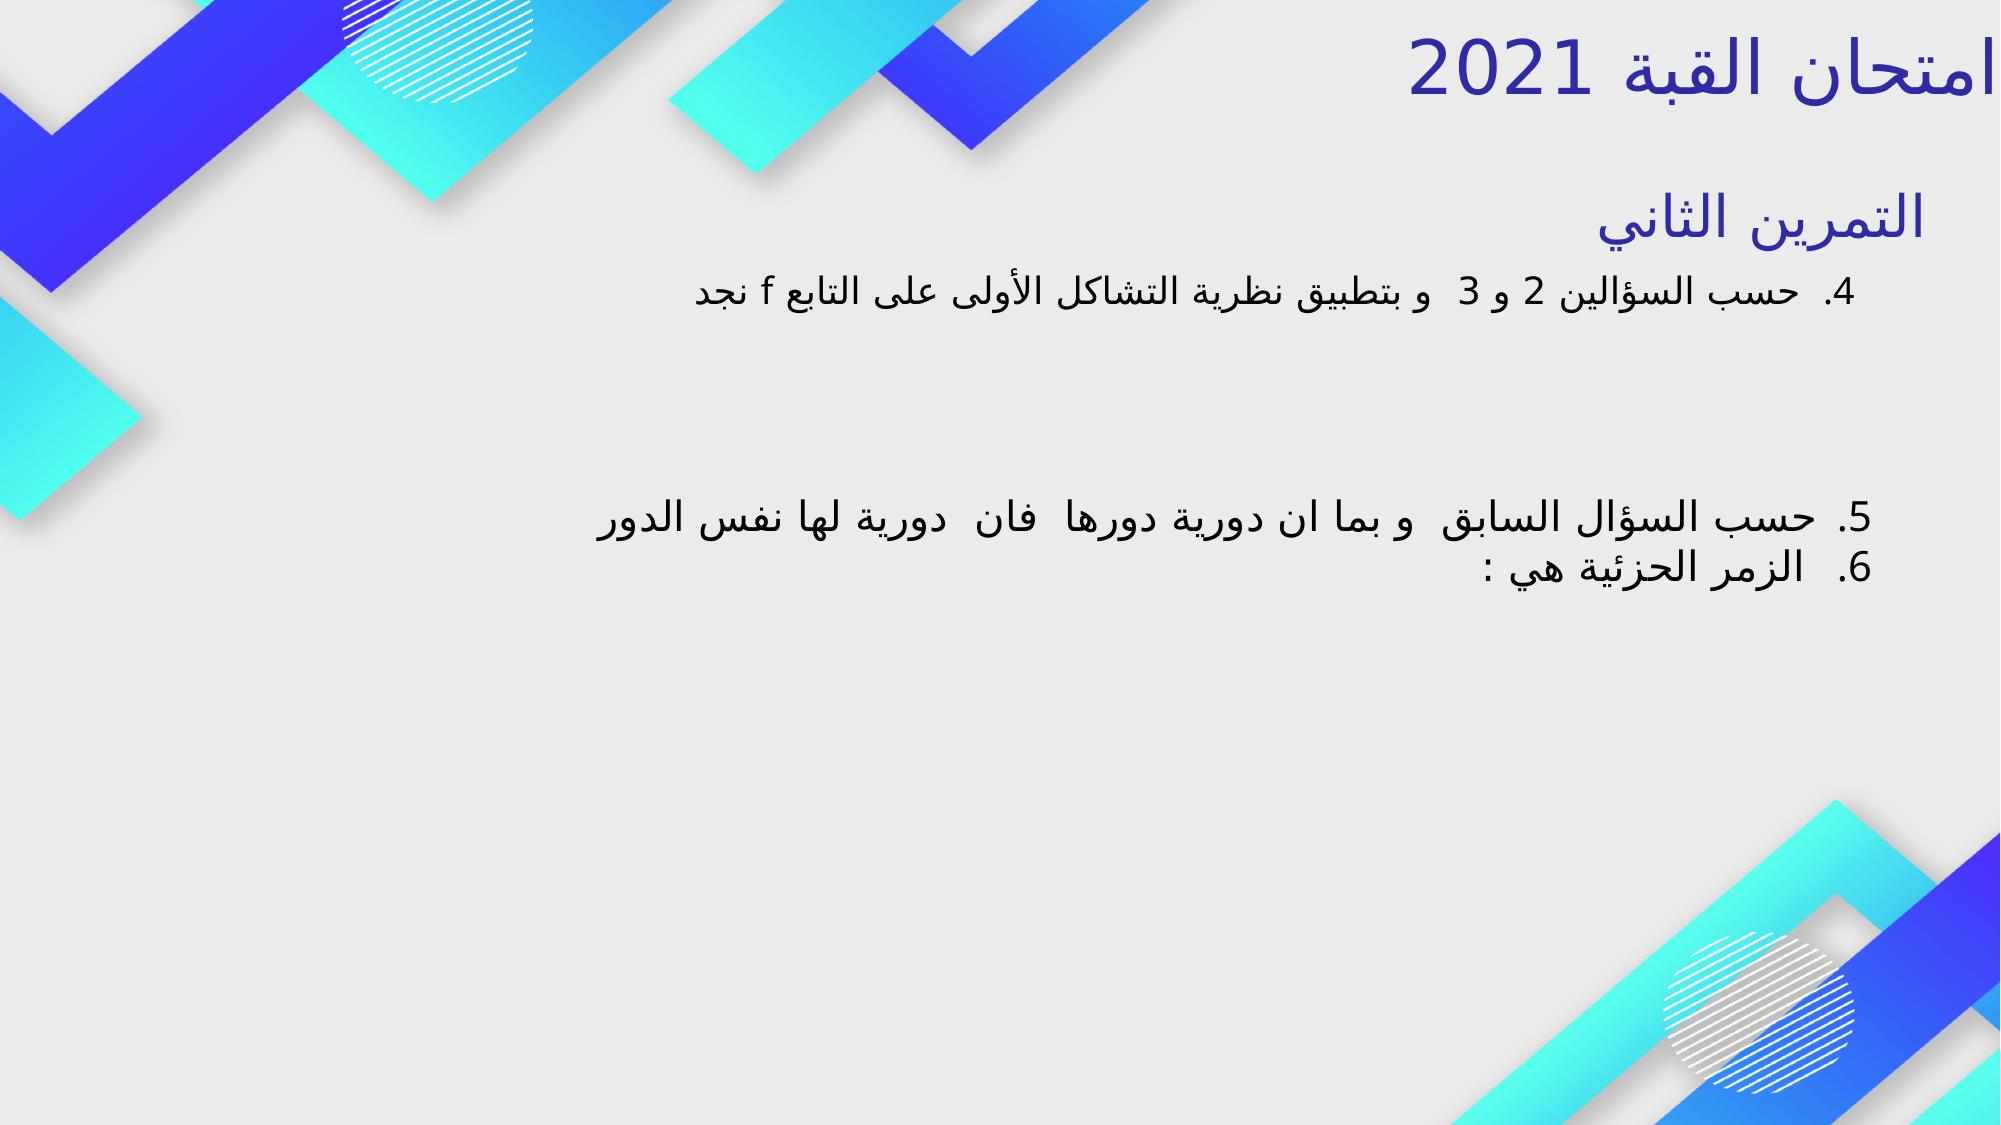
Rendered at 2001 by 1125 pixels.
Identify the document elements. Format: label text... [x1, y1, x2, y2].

picture [0, 0, 2001, 1125]
text_box التمرين الثاني [941, 137, 1942, 257]
text_box امتحان القبة 2021 [964, 11, 2000, 117]
